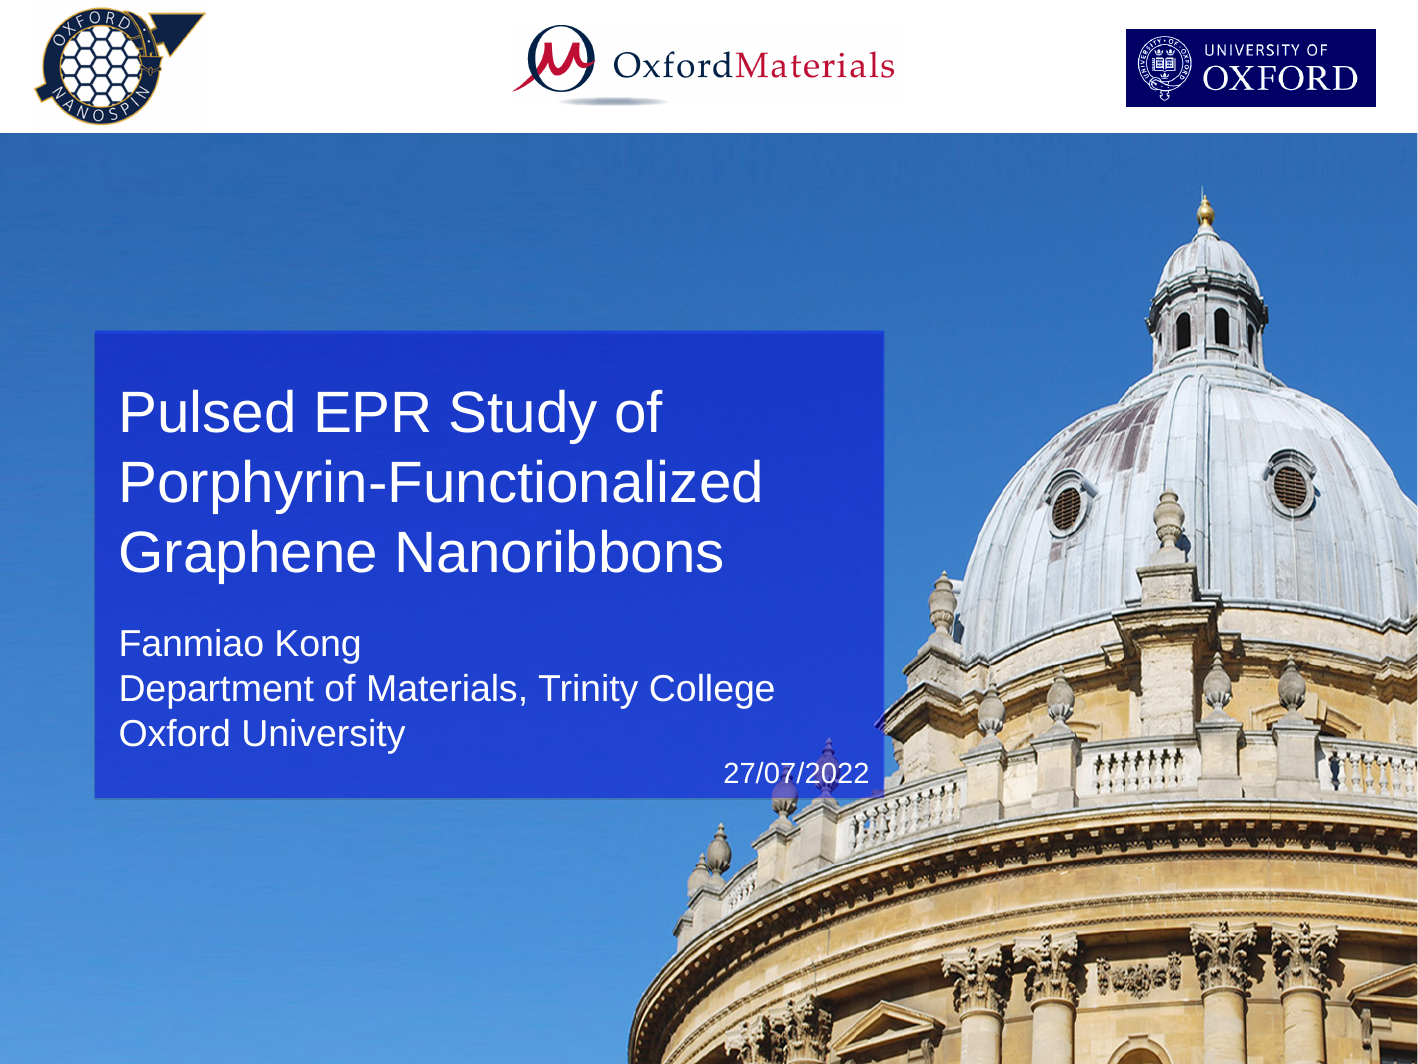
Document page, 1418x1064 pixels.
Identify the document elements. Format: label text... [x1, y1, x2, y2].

text_box [94, 330, 885, 798]
text_box Pulsed EPR Study of Porphyrin-Functionalized Graphene Nanoribbons Fanmiao Kong Department of Materials, Trinity College Oxford University 27/07/2022 [103, 296, 885, 797]
picture [0, 133, 1418, 1064]
picture [31, 4, 206, 131]
picture [1126, 29, 1376, 107]
picture [512, 24, 905, 107]
